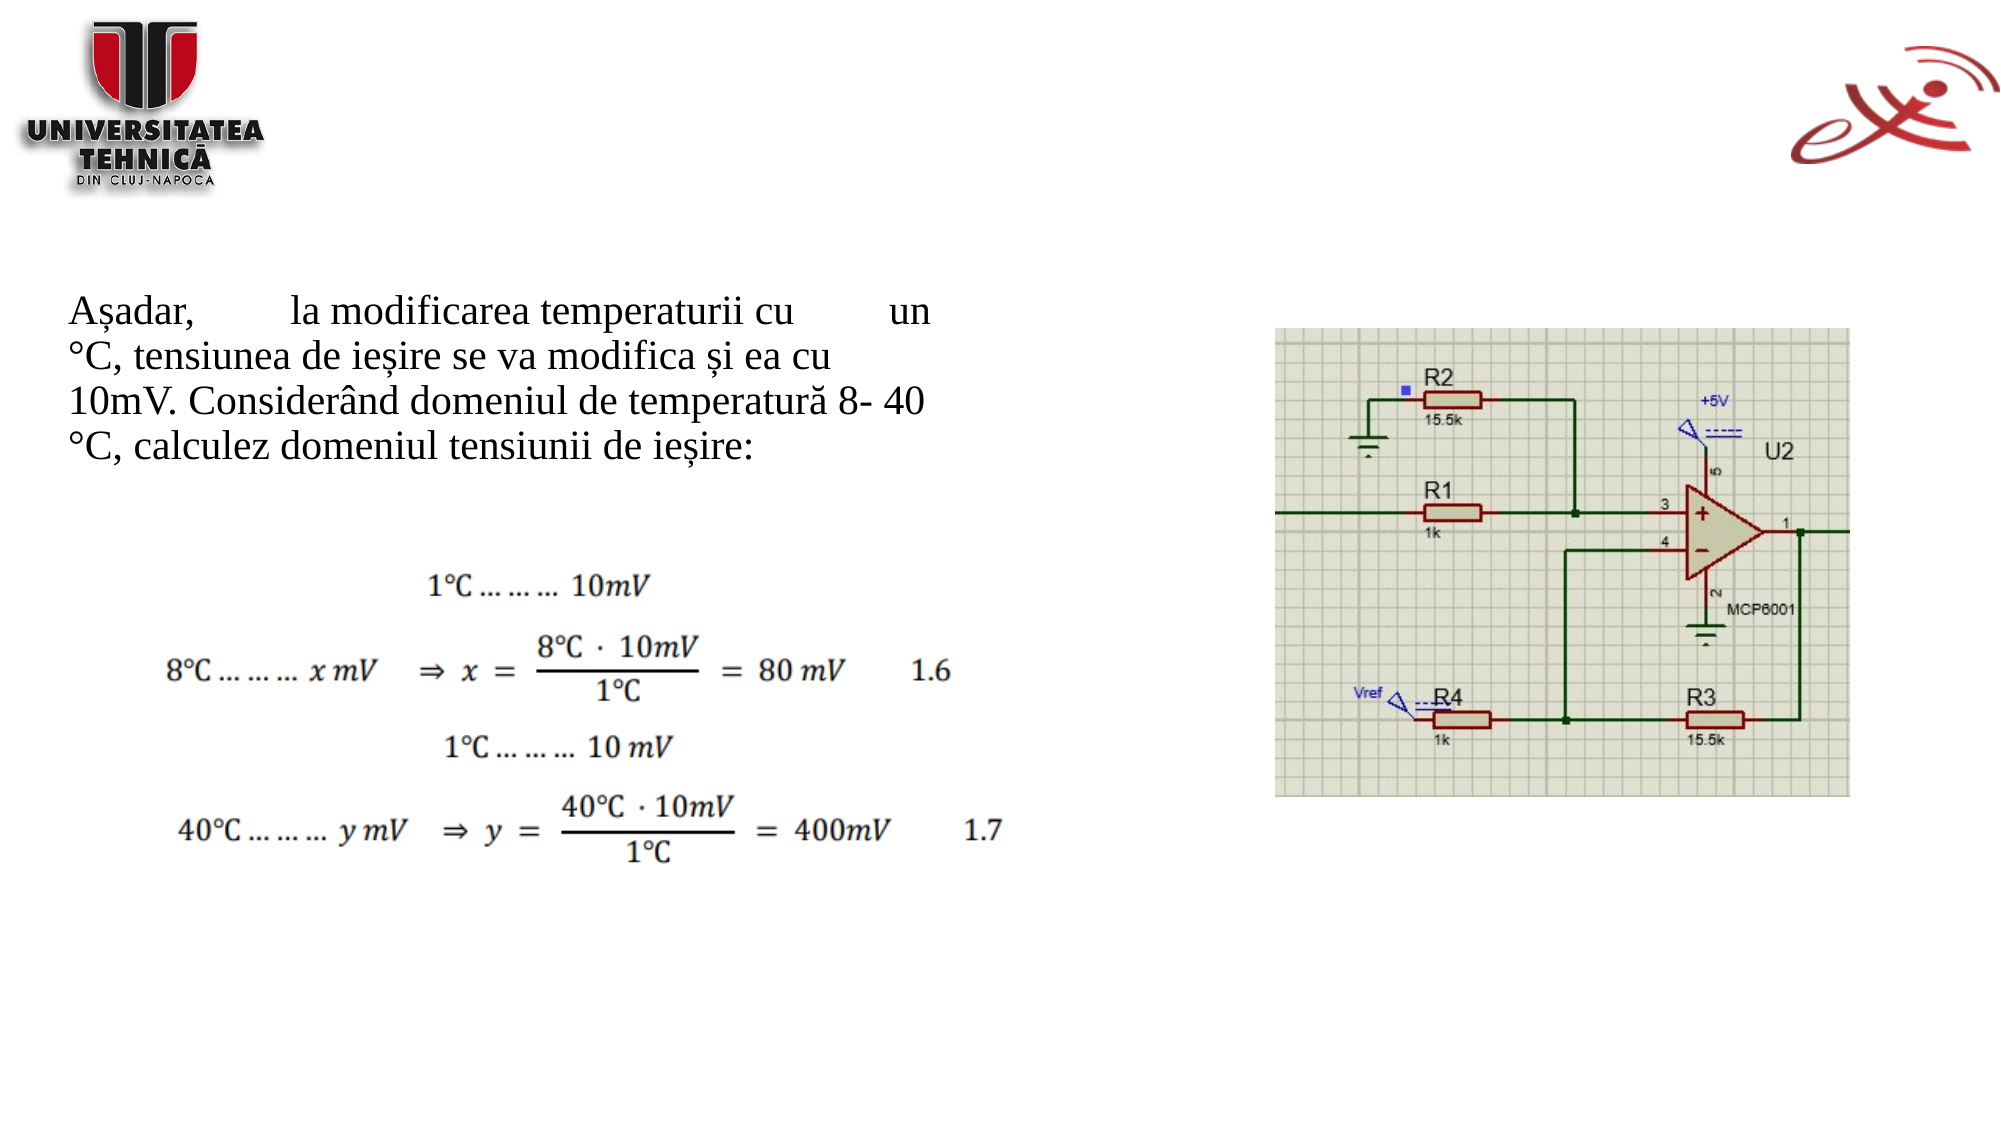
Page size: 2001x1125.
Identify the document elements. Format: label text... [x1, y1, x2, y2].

picture [51, 510, 1102, 890]
picture [0, 0, 281, 211]
picture [1790, 45, 2000, 165]
text_box Așadar, la modificarea temperaturii cu un °C, tensiunea de ieșire se va modifica și ea cu 10mV. Considerând domeniul de temperatură 8- 40°C, calculez domeniul tensiunii de ieșire: [53, 280, 947, 510]
picture [1274, 327, 1851, 798]
